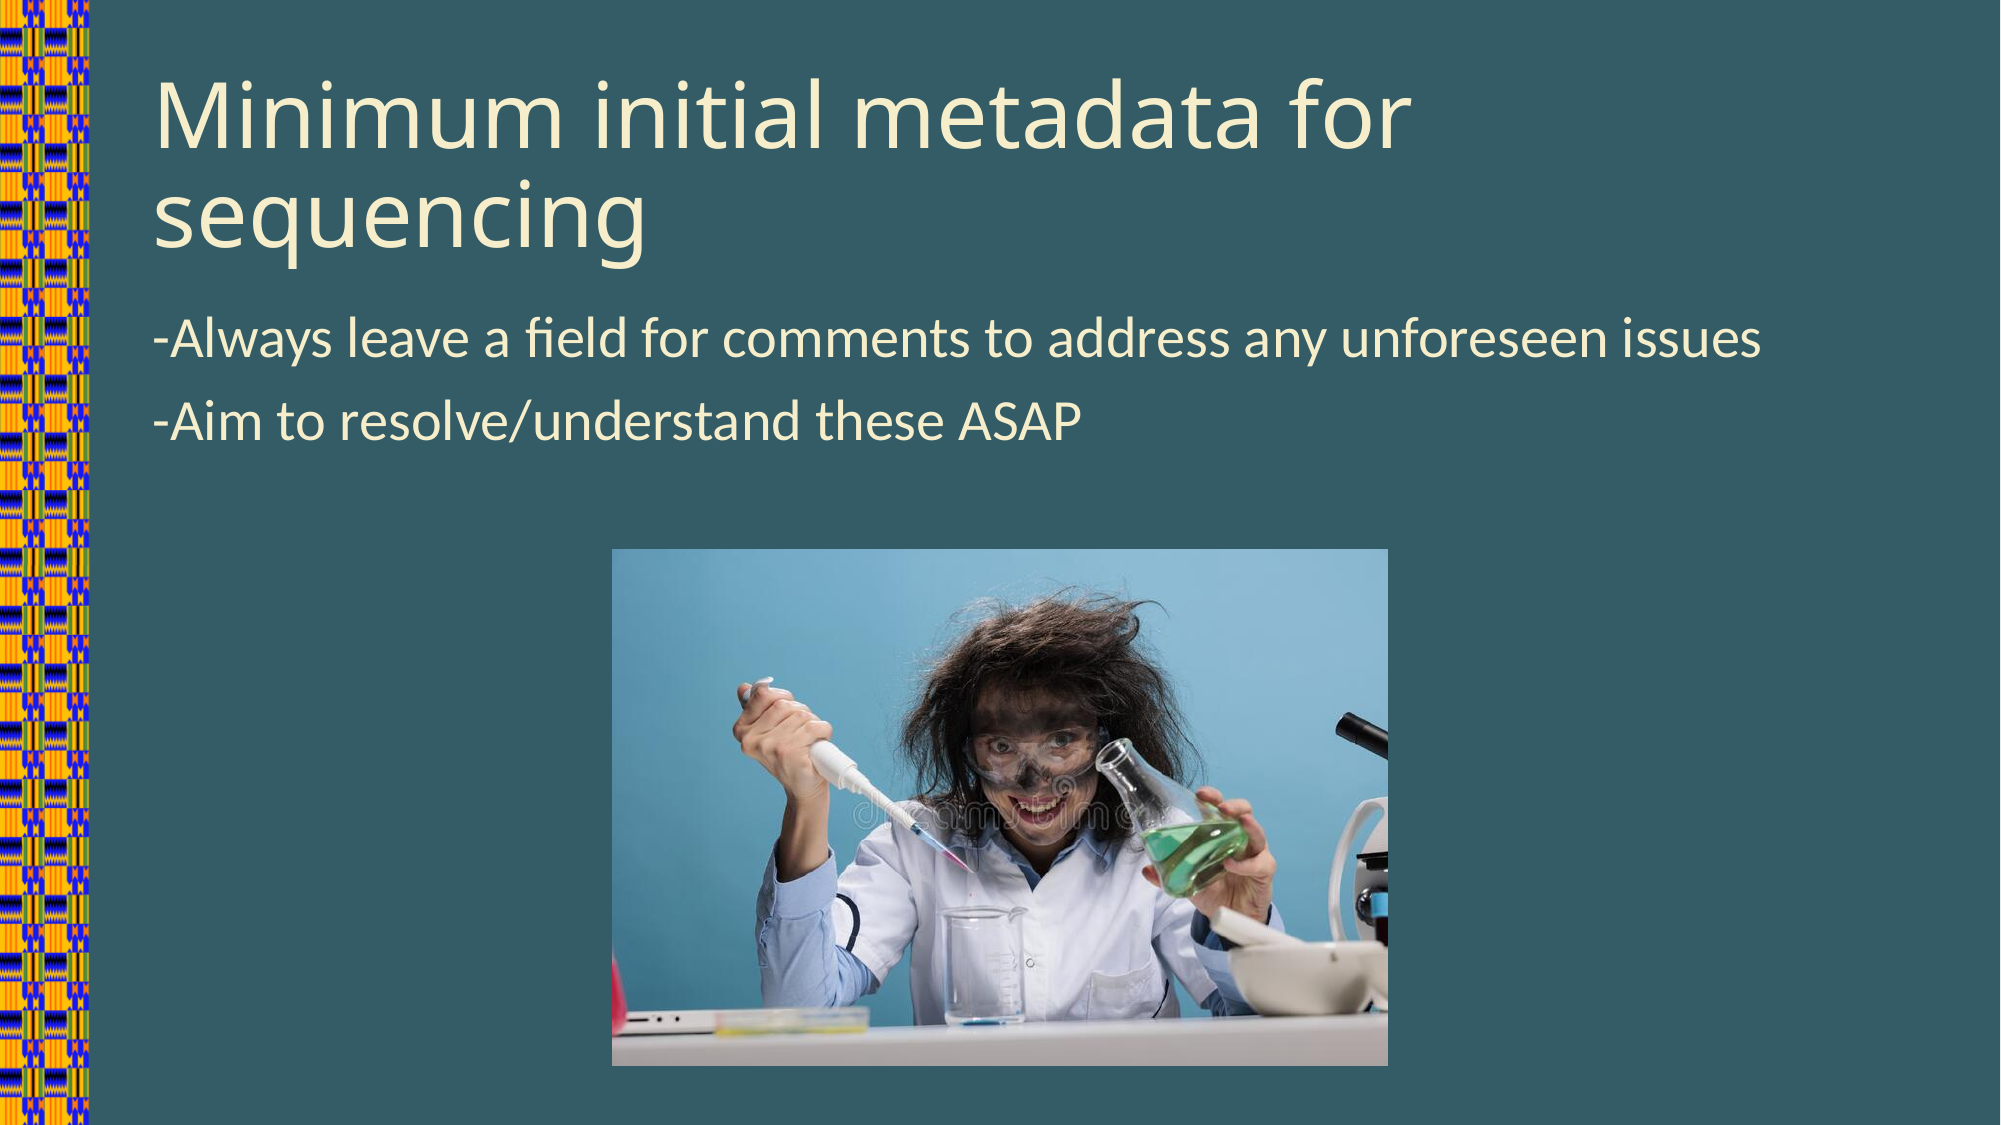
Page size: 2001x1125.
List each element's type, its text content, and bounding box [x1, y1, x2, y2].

picture [0, 0, 2001, 1125]
list -Always leave a field for comments to address any unforeseen issues -Aim to resolve/understand these ASAP [137, 299, 1863, 1014]
title Minimum initial metadata for sequencing [137, 59, 1863, 278]
